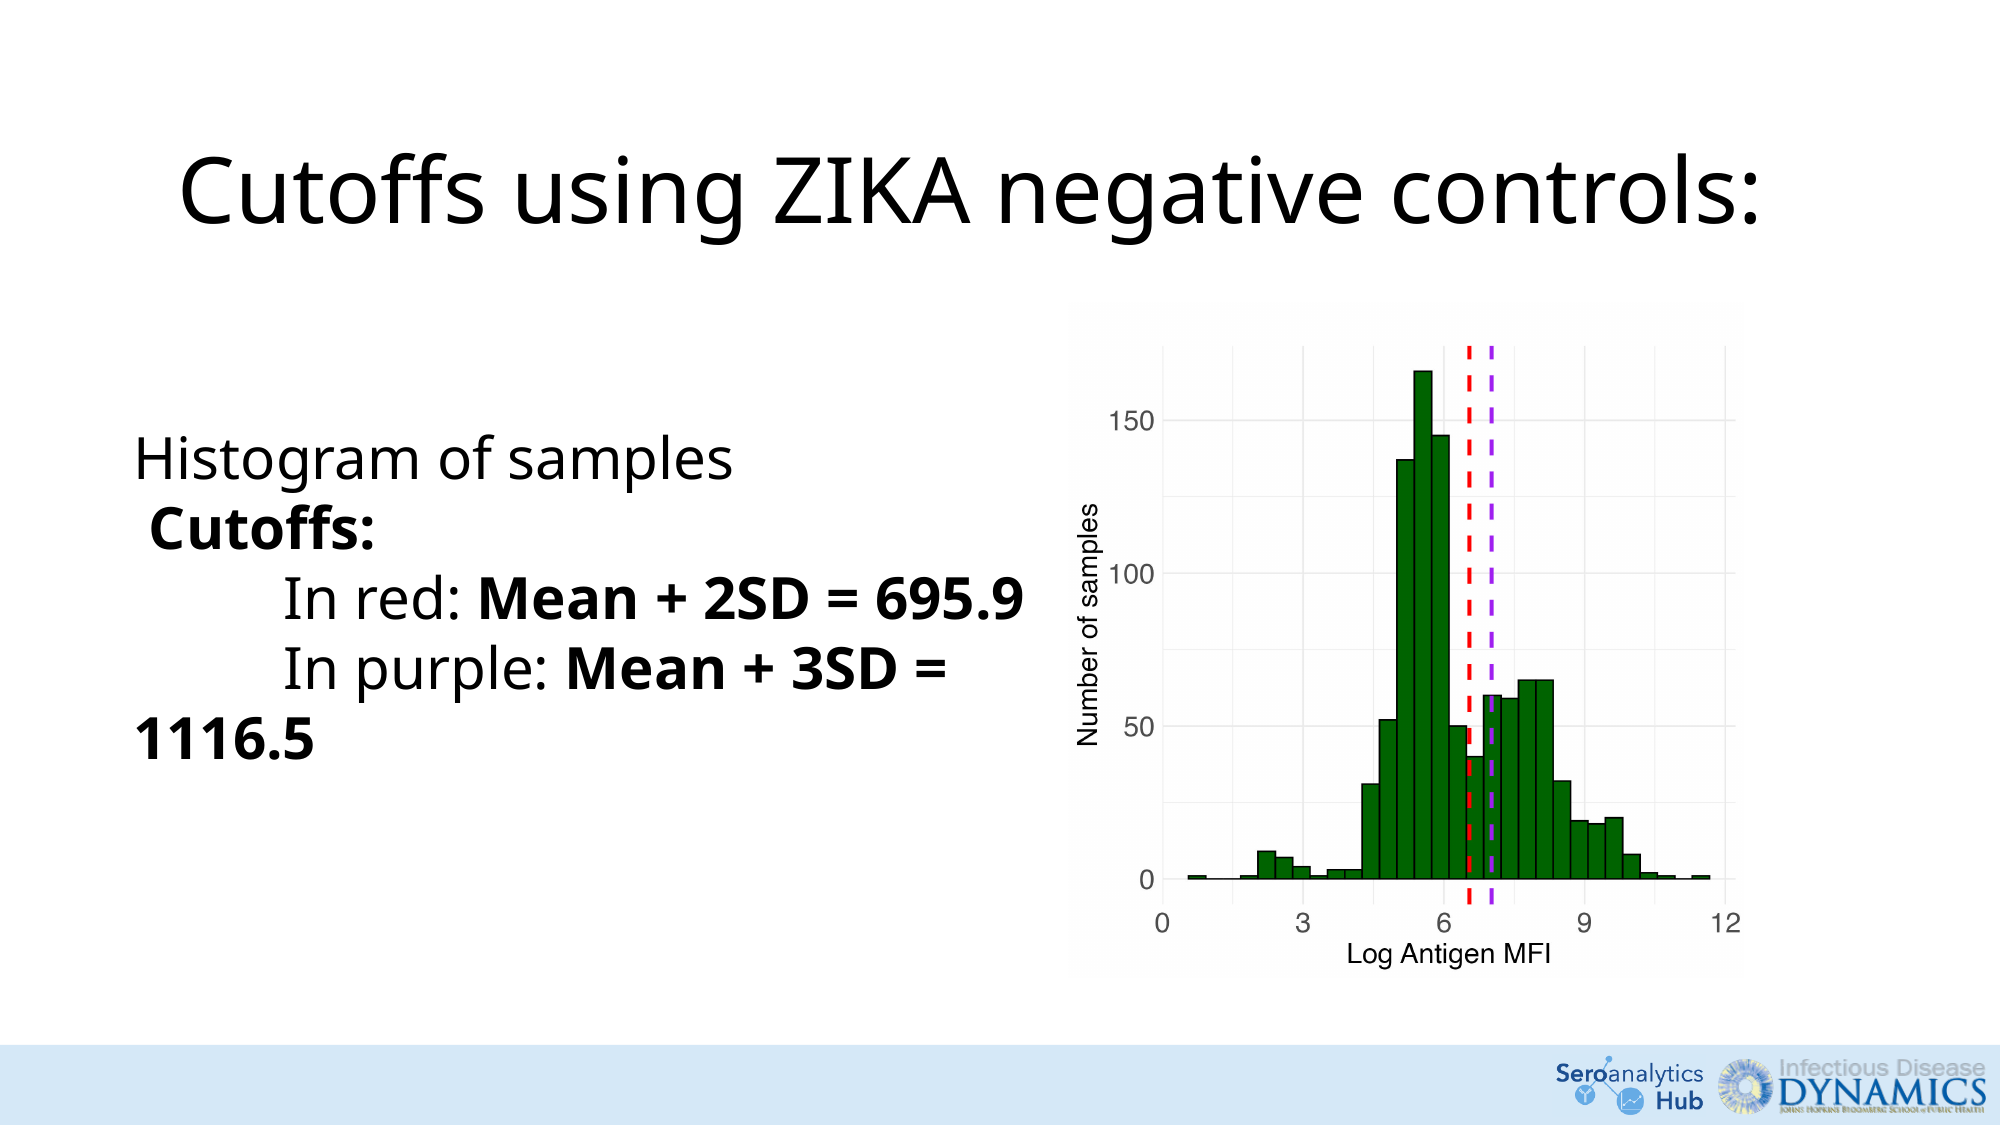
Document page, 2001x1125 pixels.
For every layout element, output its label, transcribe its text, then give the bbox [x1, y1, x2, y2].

text_box Cutoffs using ZIKA negative controls: [162, 84, 1888, 303]
picture [1068, 301, 1745, 978]
text_box Histogram of samples Cutoffs: In red: Mean + 2SD = 695.9 In purple: Mean + 3SD = 1116.5 [118, 413, 1060, 779]
picture [1719, 1059, 1986, 1115]
